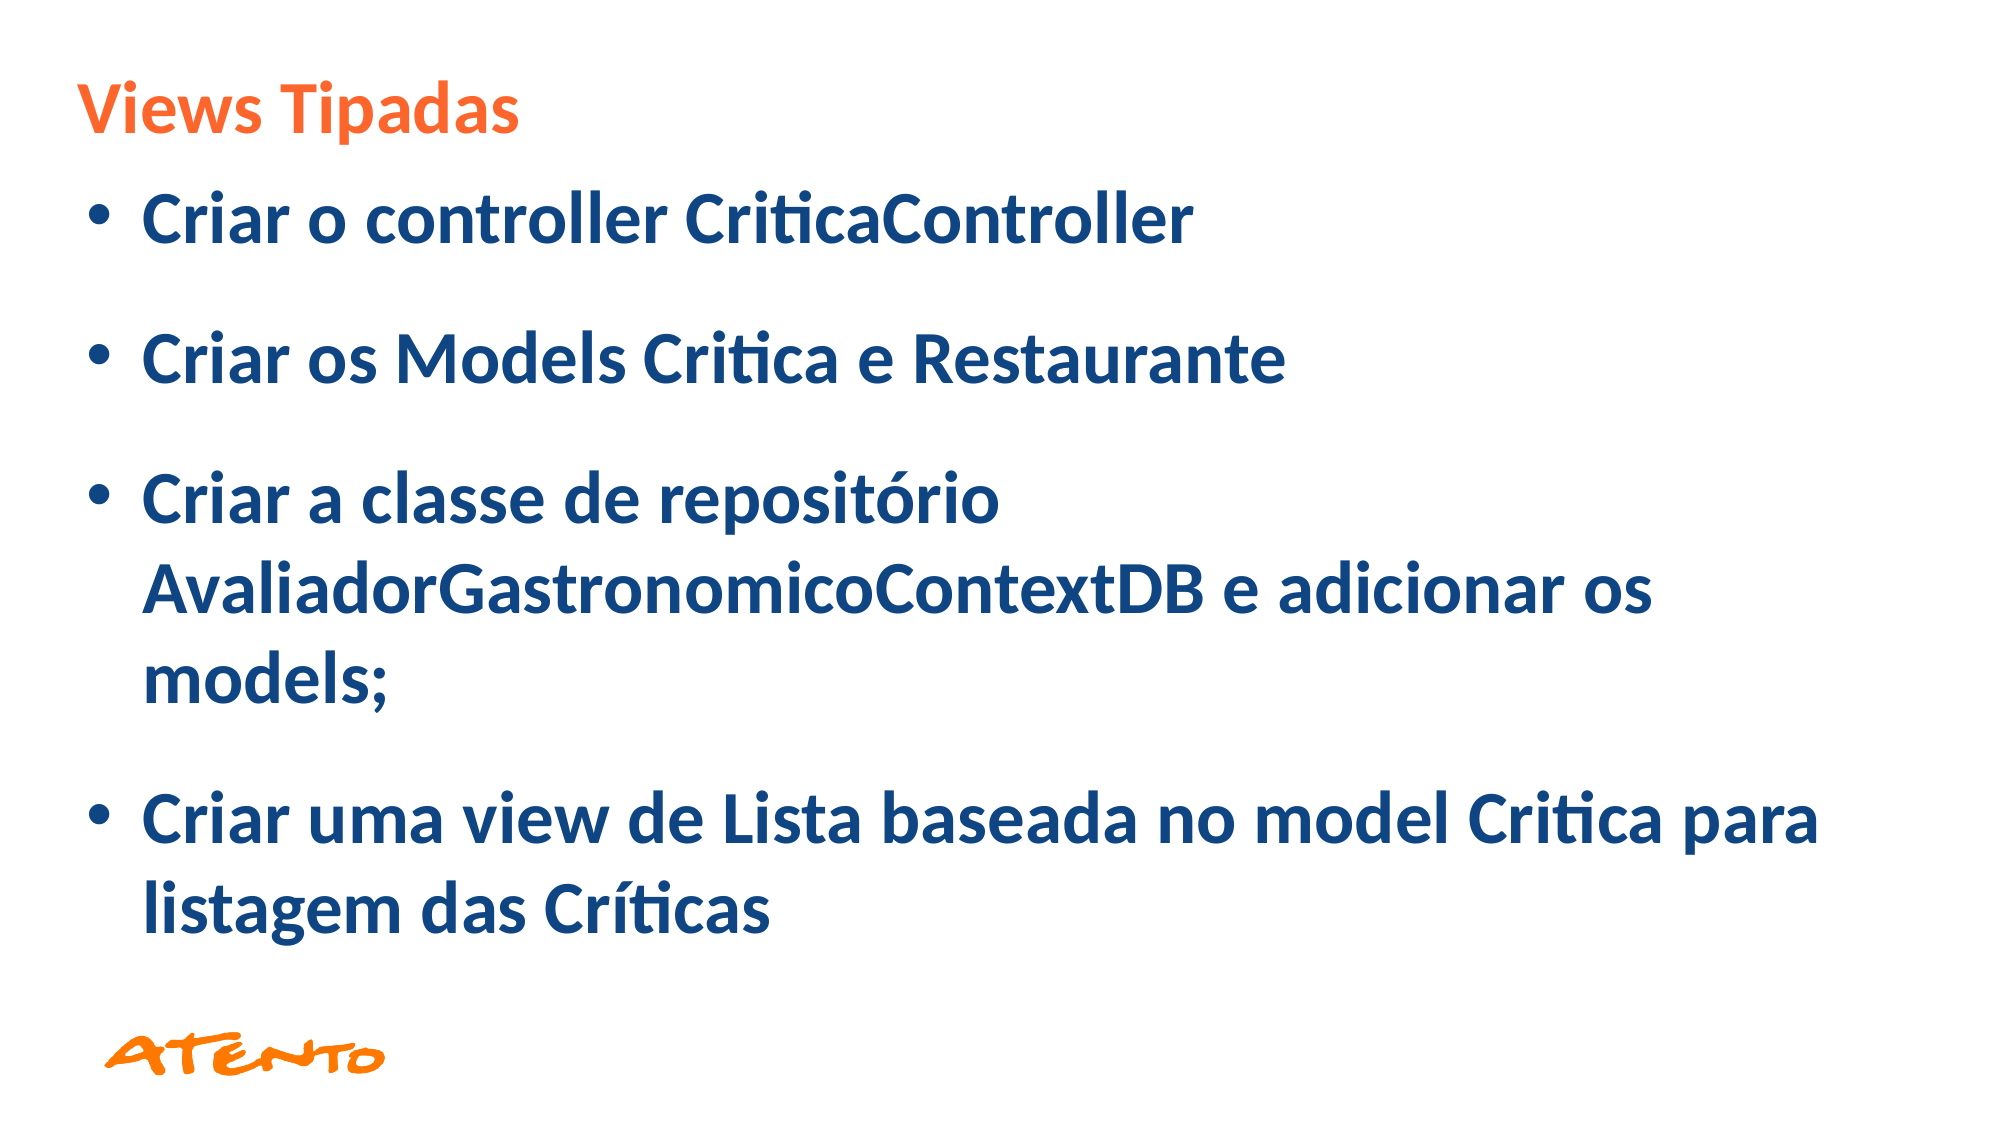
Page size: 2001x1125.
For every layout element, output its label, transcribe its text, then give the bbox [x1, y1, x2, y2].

picture [43, 993, 446, 1115]
text_box Views Tipadas [62, 26, 1315, 160]
text_box Criar o controller CriticaController Criar os Models Critica e Restaurante Criar a classe de repositório AvaliadorGastronomicoContextDB e adicionar os models; Criar uma view de Lista baseada no model Critica para listagem das Críticas [55, 160, 1935, 719]
